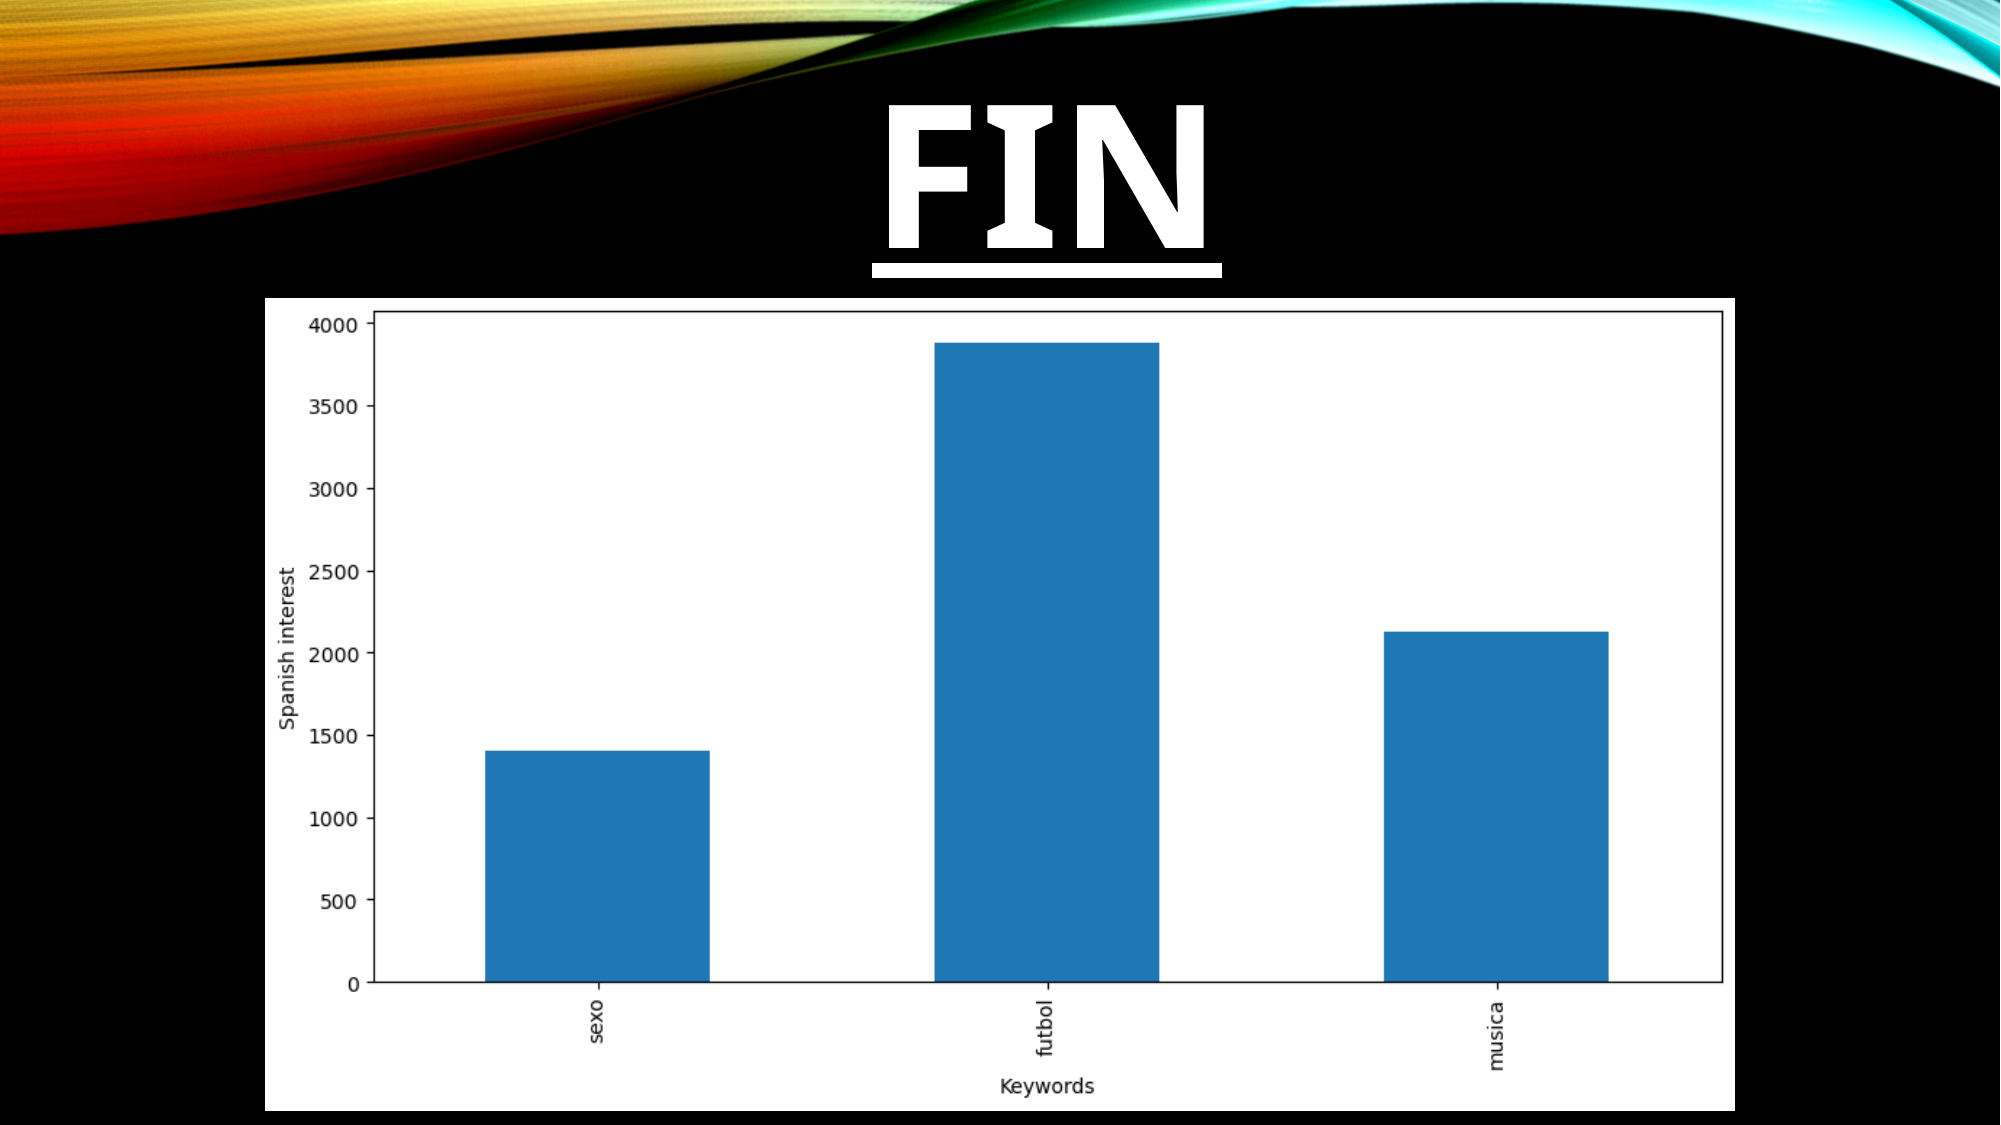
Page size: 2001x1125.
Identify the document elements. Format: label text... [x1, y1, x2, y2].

title fin [279, 36, 1814, 332]
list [264, 298, 1735, 1111]
picture [0, 0, 2000, 237]
